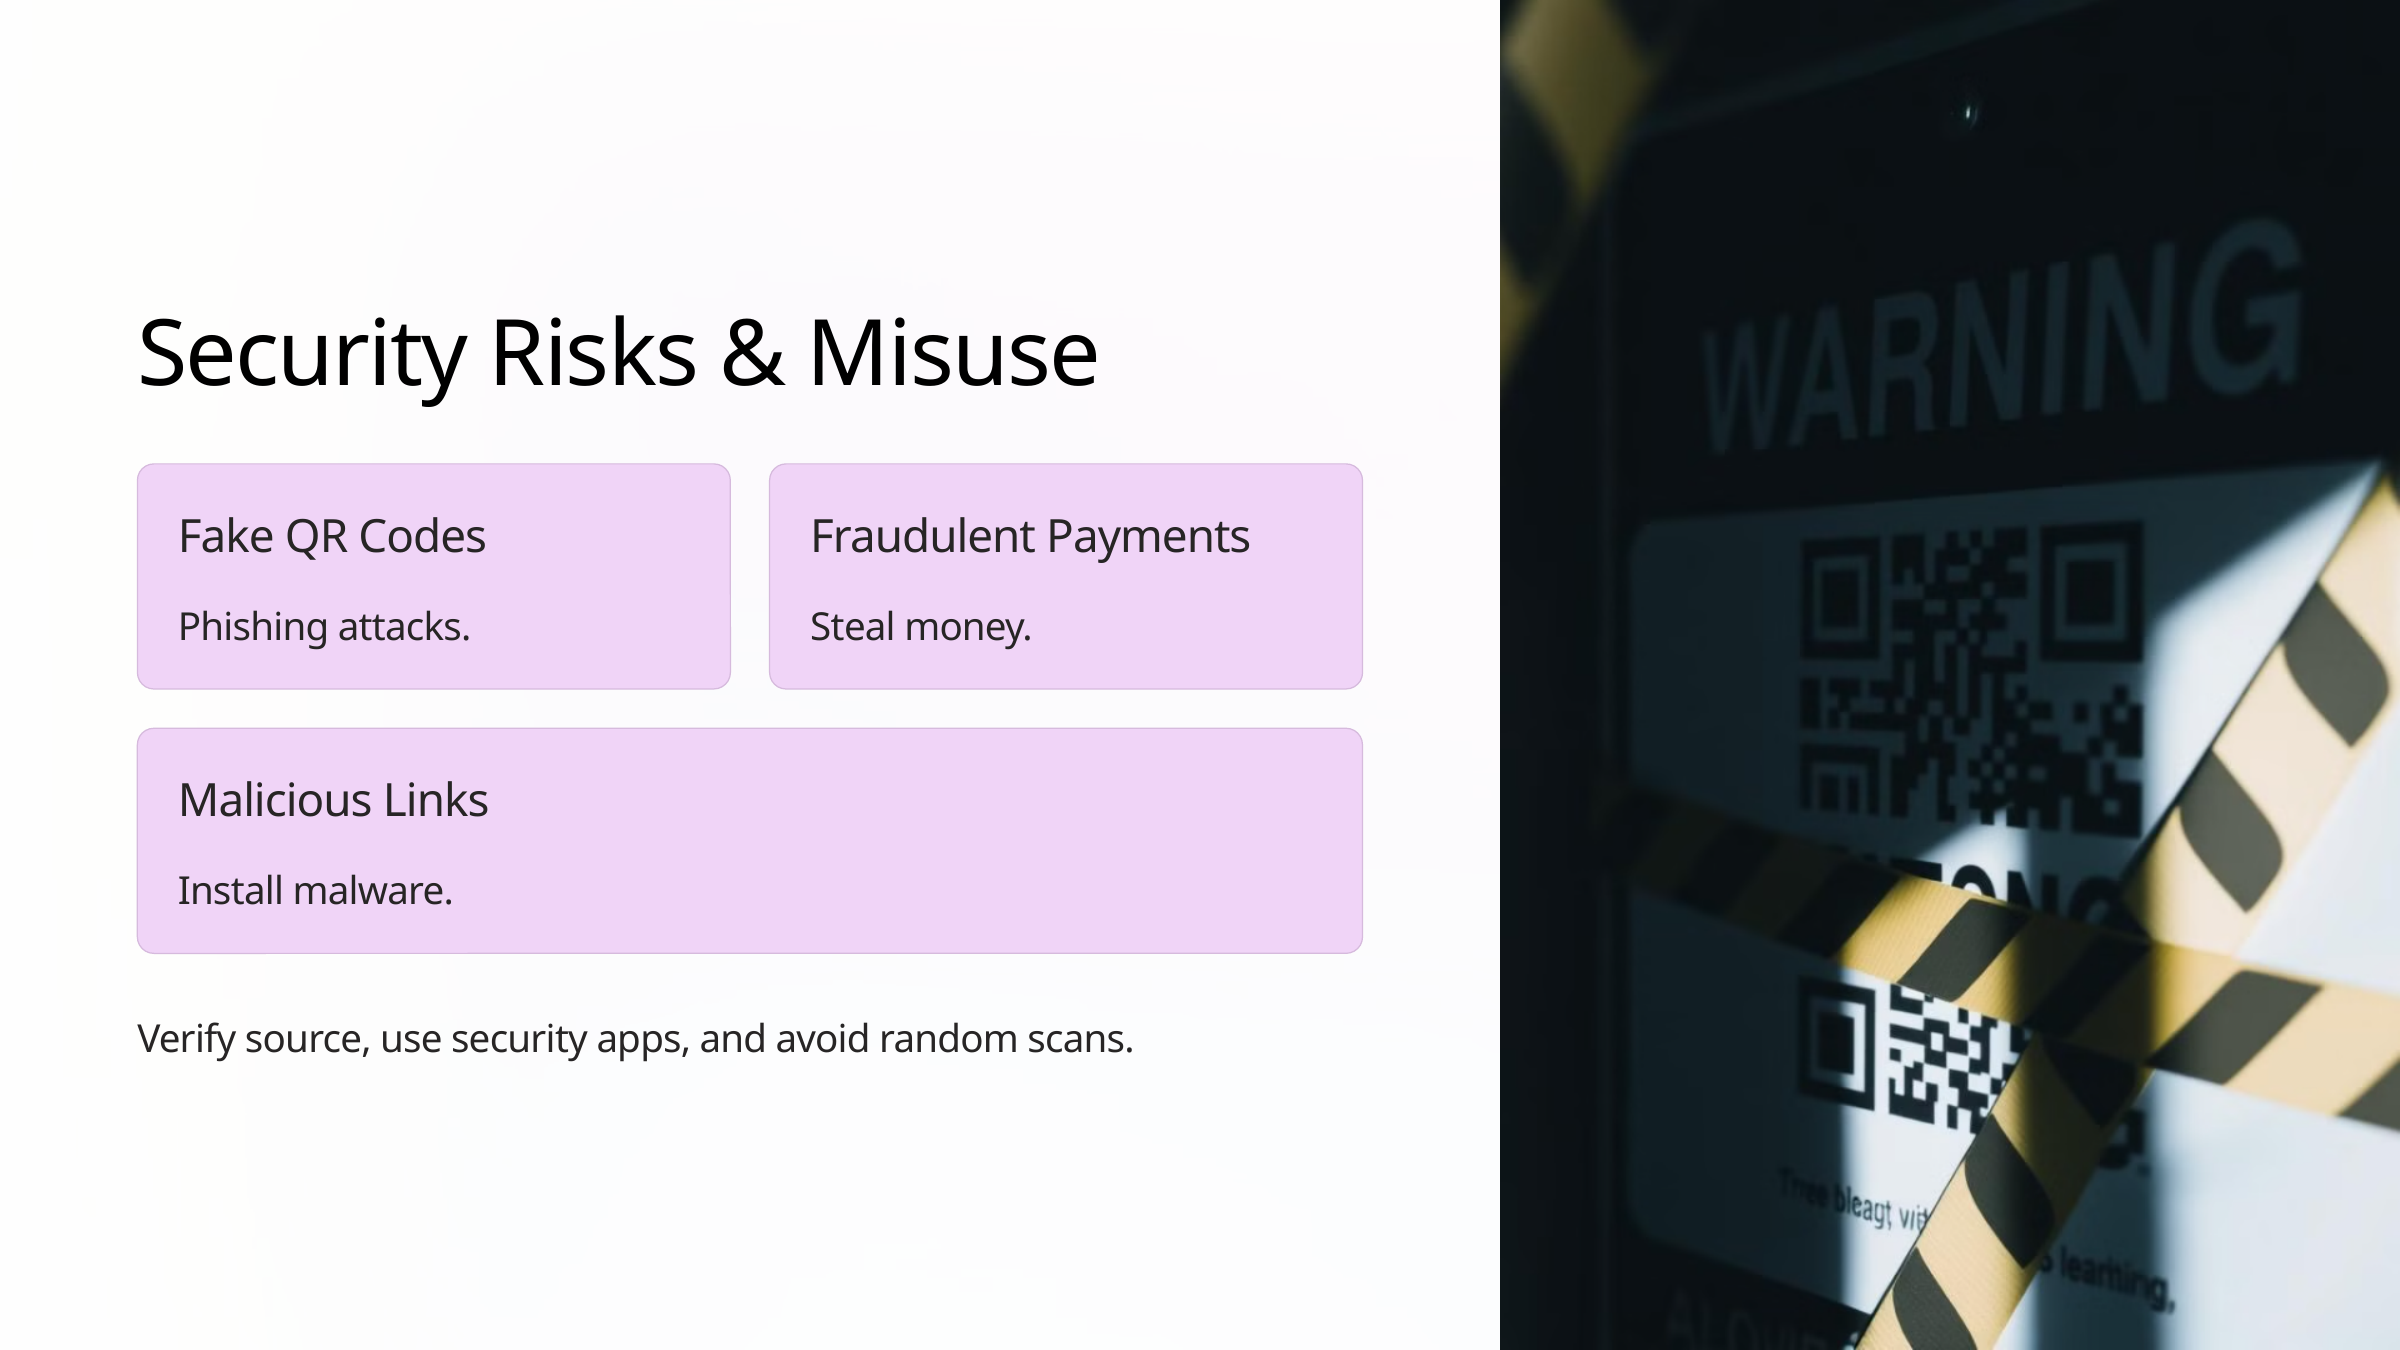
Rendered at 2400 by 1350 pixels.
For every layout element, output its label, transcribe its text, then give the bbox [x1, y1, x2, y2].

text_box [137, 728, 1363, 954]
text_box Steal money. [810, 585, 1323, 649]
picture [1499, 0, 2400, 1350]
text_box Install malware. [177, 850, 1322, 913]
text_box Phishing attacks. [177, 585, 690, 649]
text_box [137, 463, 731, 689]
text_box Security Risks & Misuse [137, 289, 1089, 405]
text_box Fake QR Codes [177, 504, 640, 563]
text_box Fraudulent Payments [810, 504, 1273, 563]
text_box Malicious Links [177, 768, 640, 827]
text_box Verify source, use security apps, and avoid random scans. [137, 997, 1363, 1061]
text_box [769, 463, 1363, 689]
